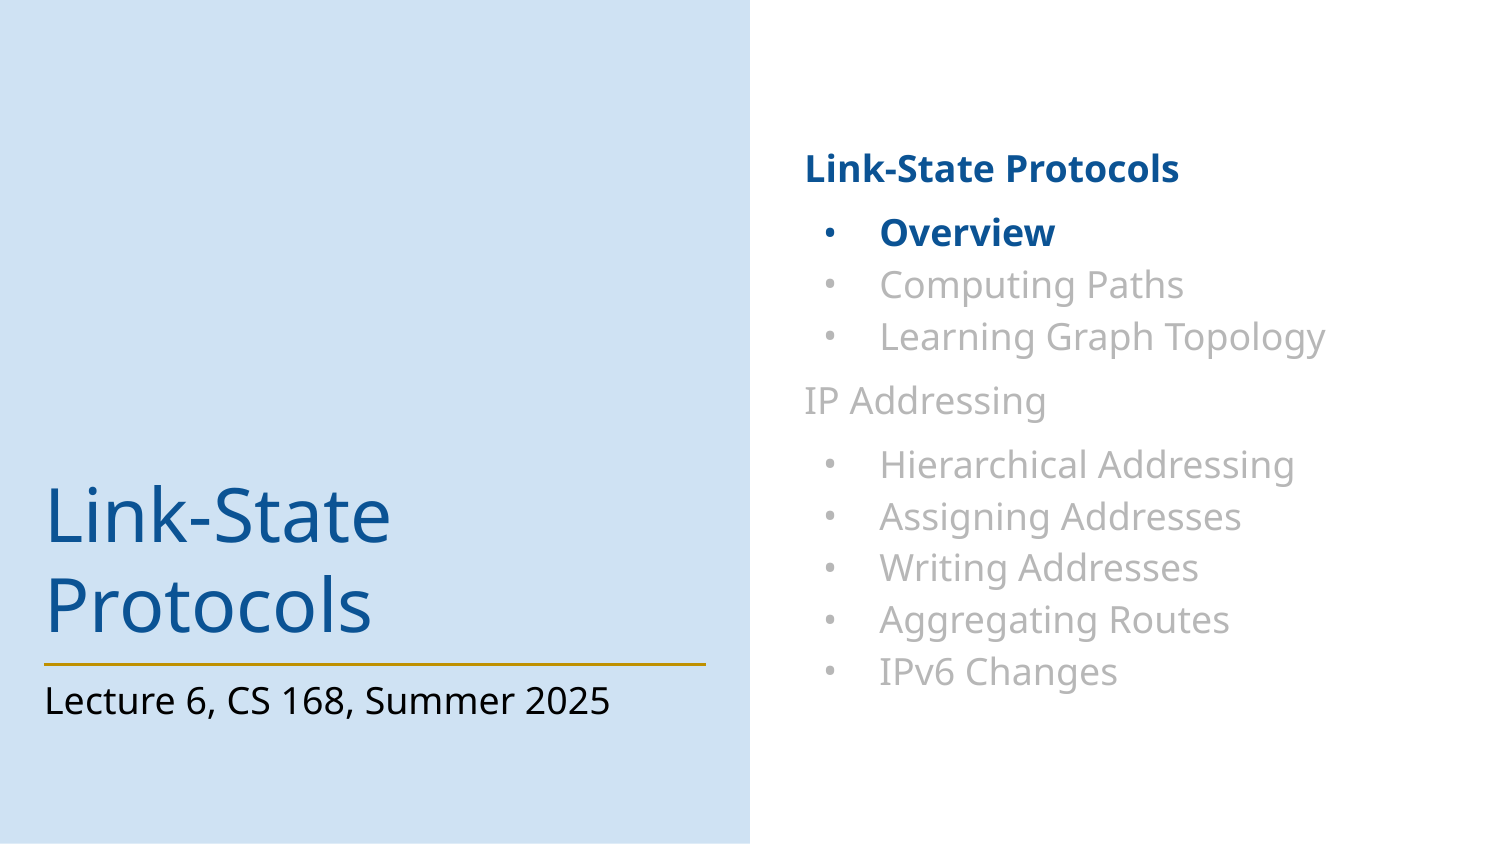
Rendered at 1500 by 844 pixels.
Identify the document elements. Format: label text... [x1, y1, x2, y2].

title Link-State Protocols [29, 328, 692, 663]
list Link-State Protocols Overview Computing Paths Learning Graph Topology IP Addressing Hierarchical Addressing Assigning Addresses Writing Addresses Aggregating Routes IPv6 Changes [789, 65, 1452, 765]
subtitle Lecture 6, CS 168, Summer 2025 [29, 667, 712, 732]
